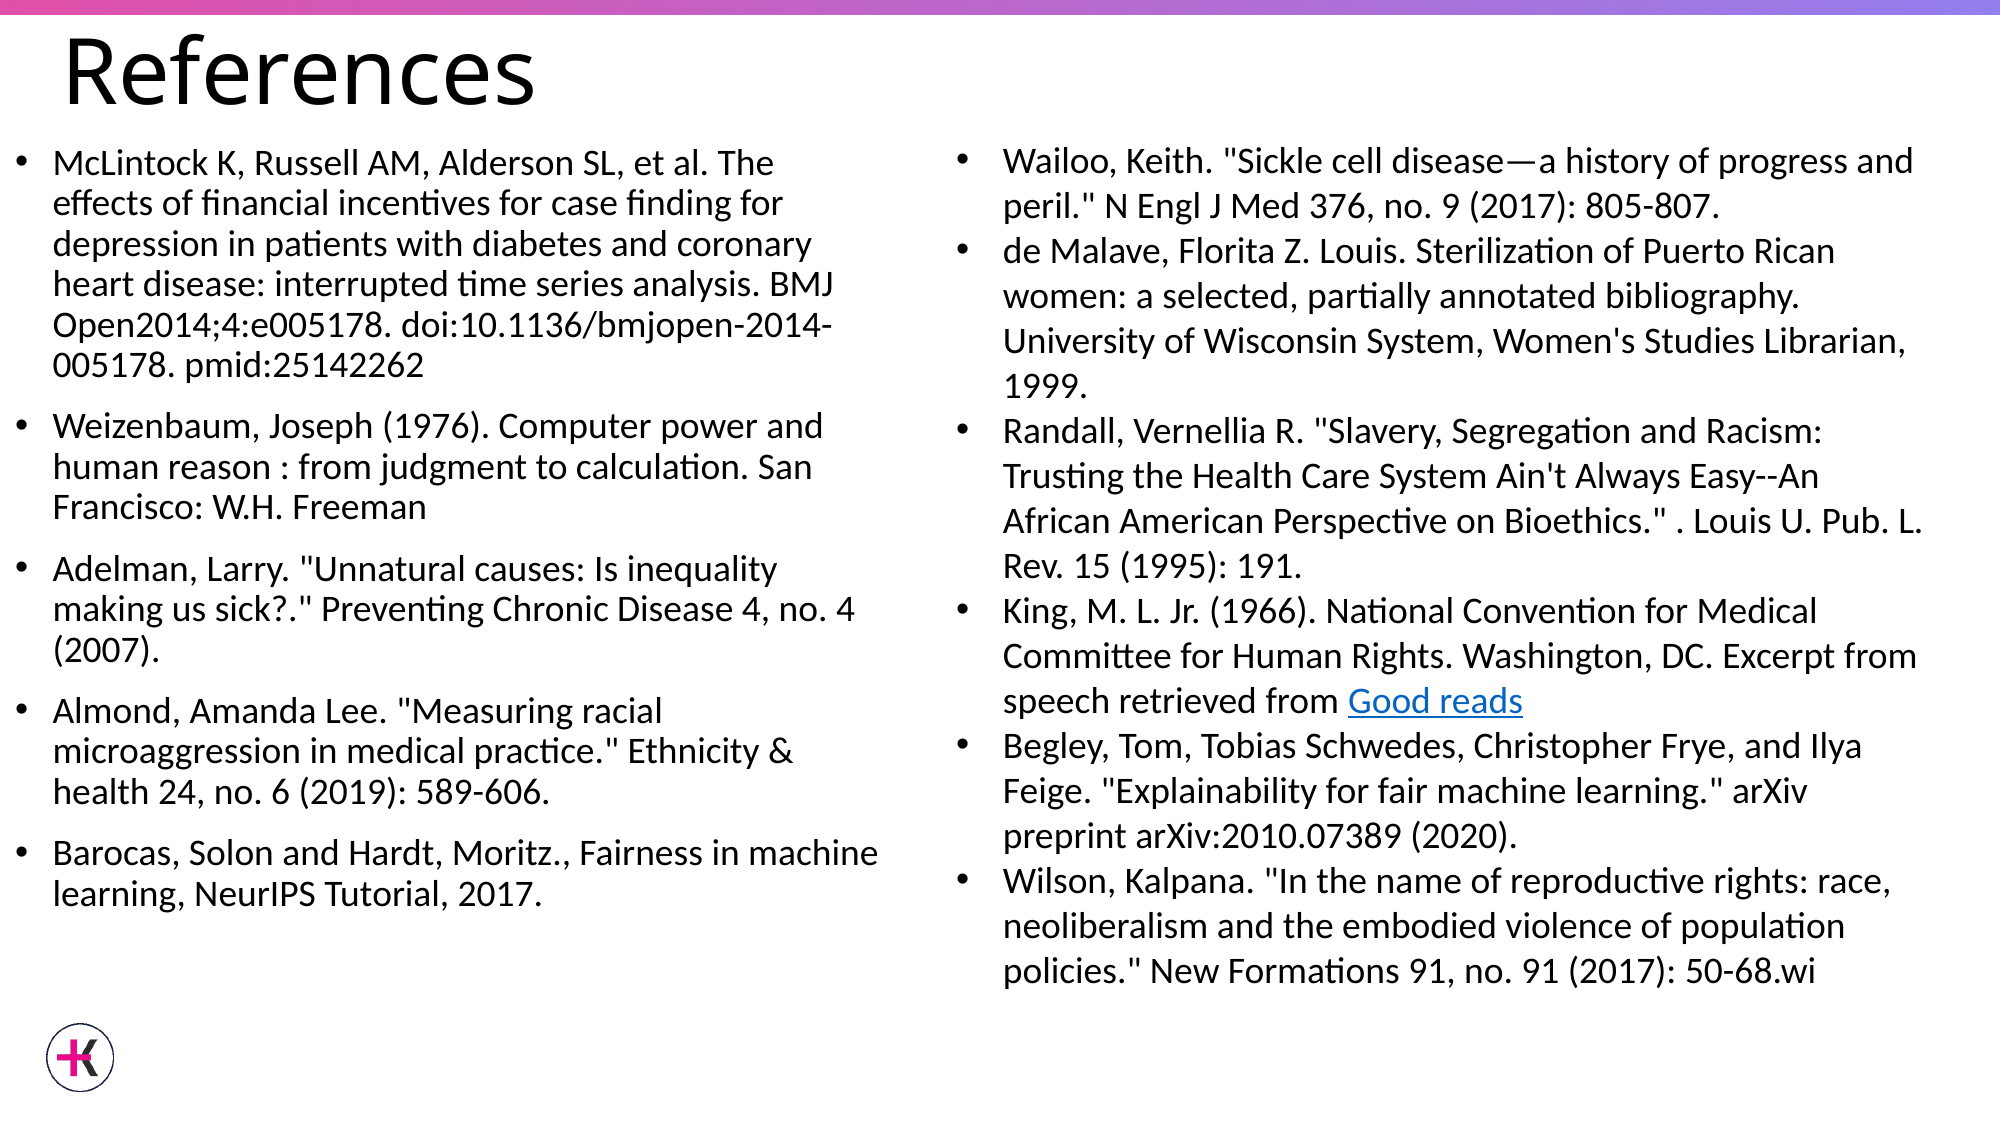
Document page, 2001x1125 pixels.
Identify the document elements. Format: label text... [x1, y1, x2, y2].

list McLintock K, Russell AM, Alderson SL, et al. The effects of financial incentives for case finding for depression in patients with diabetes and coronary heart disease: interrupted time series analysis. BMJ Open2014;4:e005178. doi:10.1136/bmjopen-2014-005178. pmid:25142262 Weizenbaum, Joseph (1976). Computer power and human reason : from judgment to calculation. San Francisco: W.H. Freeman Adelman, Larry. "Unnatural causes: Is inequality making us sick?." Preventing Chronic Disease 4, no. 4 (2007). Almond, Amanda Lee. "Measuring racial microaggression in medical practice." Ethnicity & health 24, no. 6 (2019): 589-606. Barocas, Solon and Hardt, Moritz., Fairness in machine learning, NeurIPS Tutorial, 2017. [0, 135, 896, 1019]
text_box Wailoo, Keith. "Sickle cell disease—a history of progress and peril." N Engl J Med 376, no. 9 (2017): 805-807. de Malave, Florita Z. Louis. Sterilization of Puerto Rican women: a selected, partially annotated bibliography. University of Wisconsin System, Women's Studies Librarian, 1999. Randall, Vernellia R. "Slavery, Segregation and Racism: Trusting the Health Care System Ain't Always Easy--An African American Perspective on Bioethics." . Louis U. Pub. L. Rev. 15 (1995): 191. King, M. L. Jr. (1966). National Convention for Medical Committee for Human Rights. Washington, DC. Excerpt from speech retrieved from Good reads Begley, Tom, Tobias Schwedes, Christopher Frye, and Ilya Feige. "Explainability for fair machine learning." arXiv preprint arXiv:2010.07389 (2020). Wilson, Kalpana. "In the name of reproductive rights: race, neoliberalism and the embodied violence of population policies." New Formations 91, no. 91 (2017): 50-68.wi [941, 128, 1942, 1043]
picture [46, 1023, 114, 1092]
picture [0, 0, 2000, 15]
title References [46, 15, 1772, 136]
